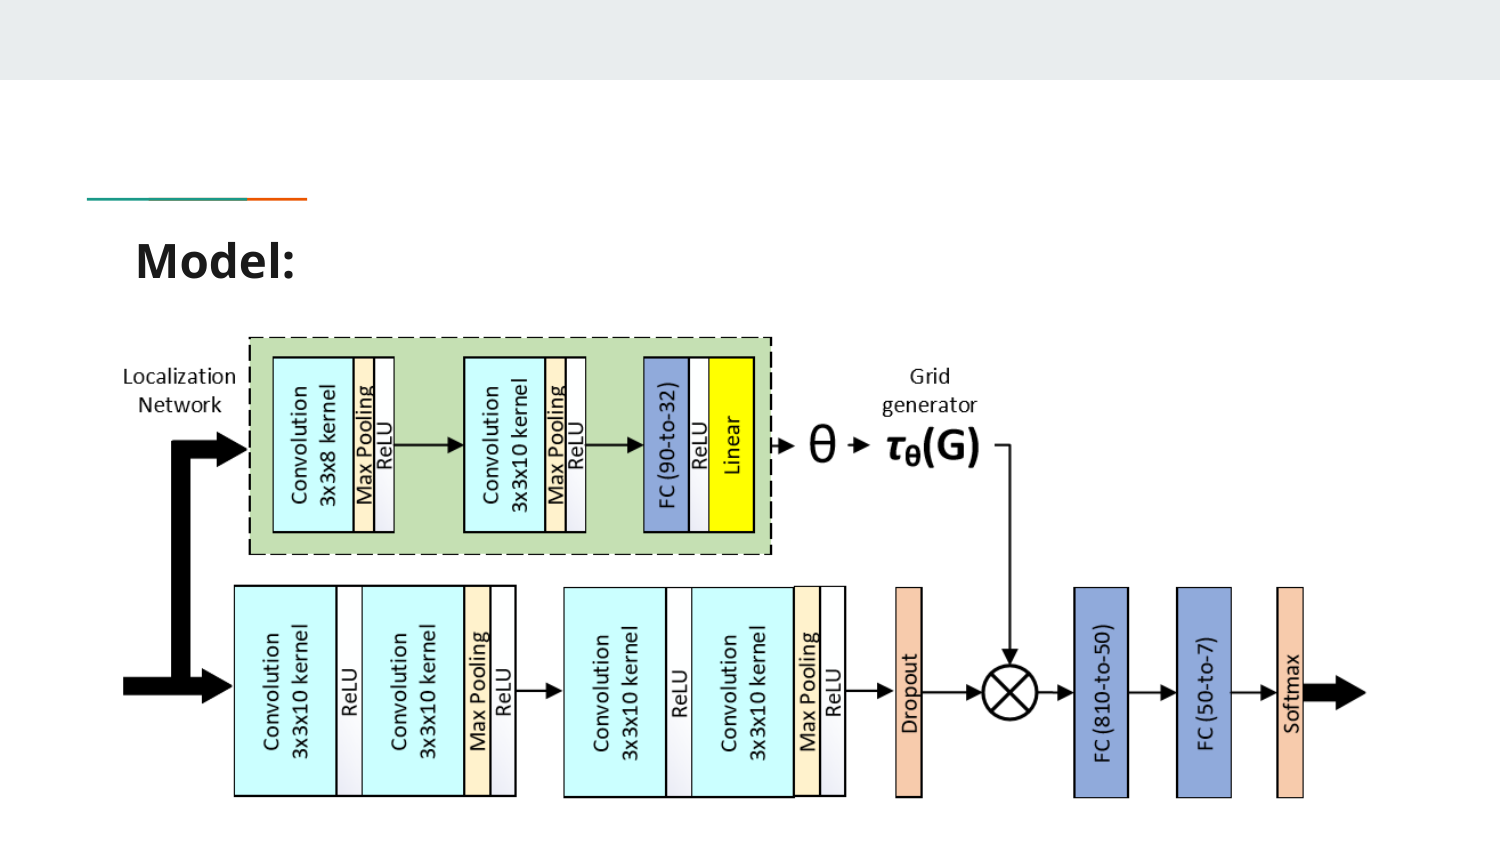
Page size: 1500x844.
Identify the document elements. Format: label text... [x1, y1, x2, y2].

picture [32, 324, 1468, 820]
title Model: [119, 216, 1381, 305]
